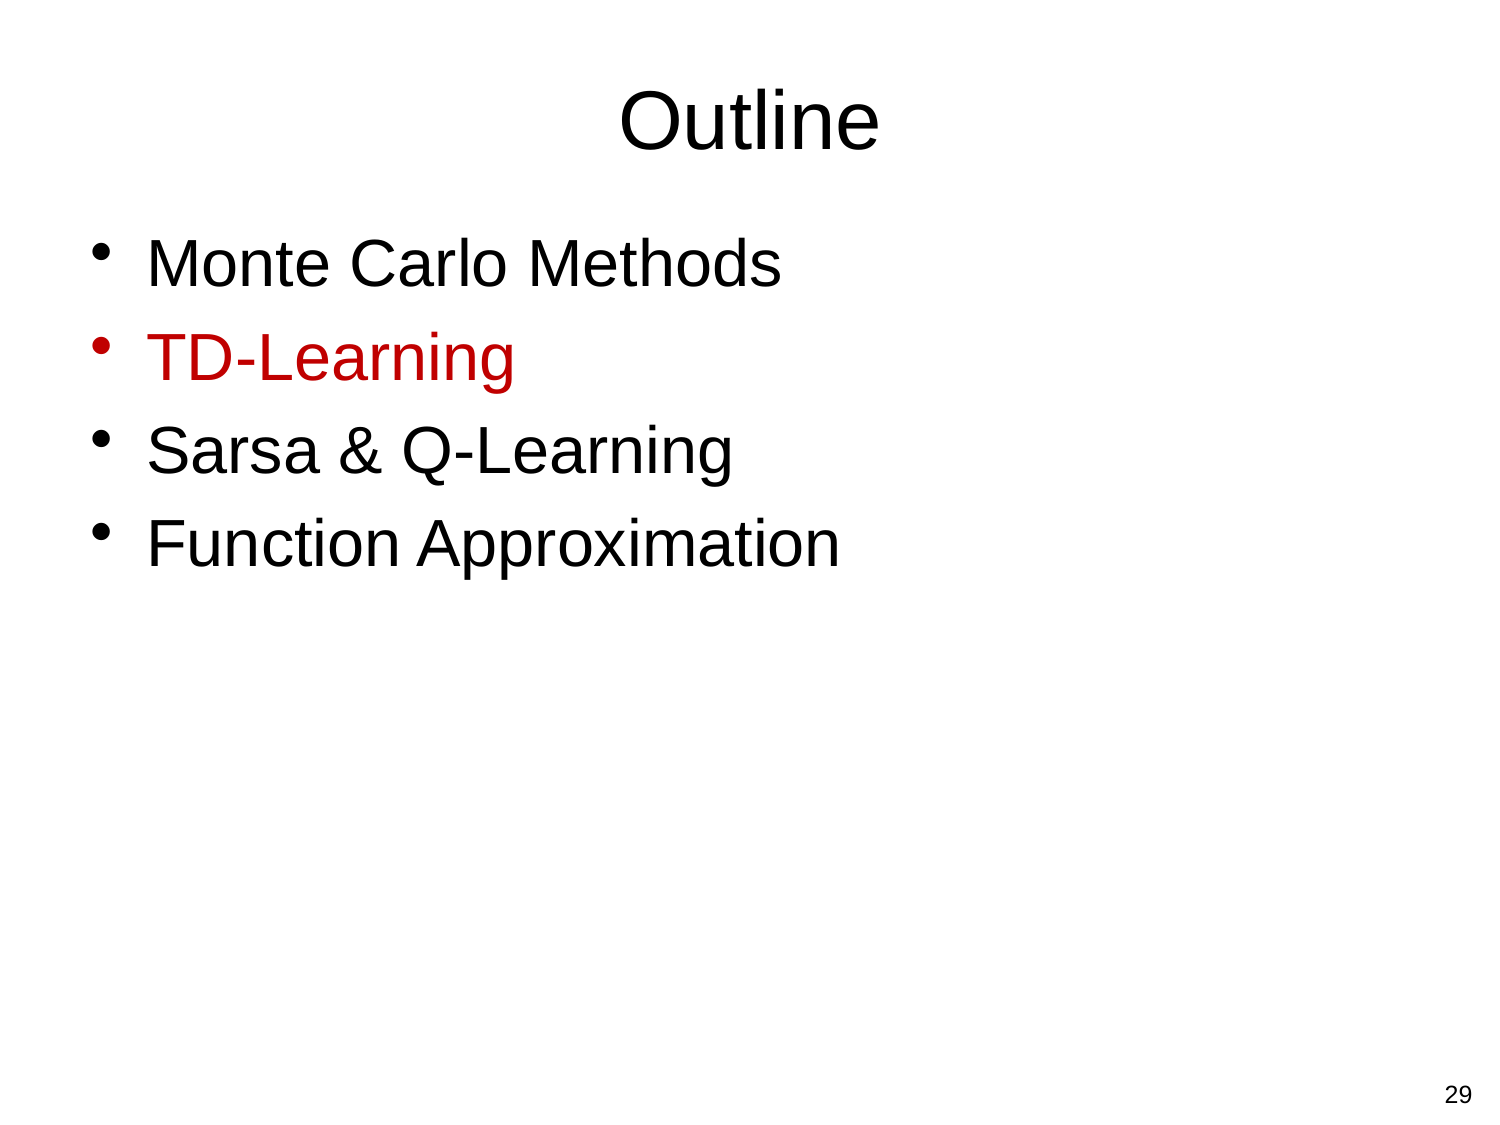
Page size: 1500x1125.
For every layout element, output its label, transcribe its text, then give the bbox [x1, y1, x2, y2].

slide_number 29 [1137, 1070, 1488, 1112]
list Monte Carlo Methods TD-Learning Sarsa & Q-Learning Function Approximation [74, 212, 1426, 1051]
title Outline [74, 44, 1426, 188]
